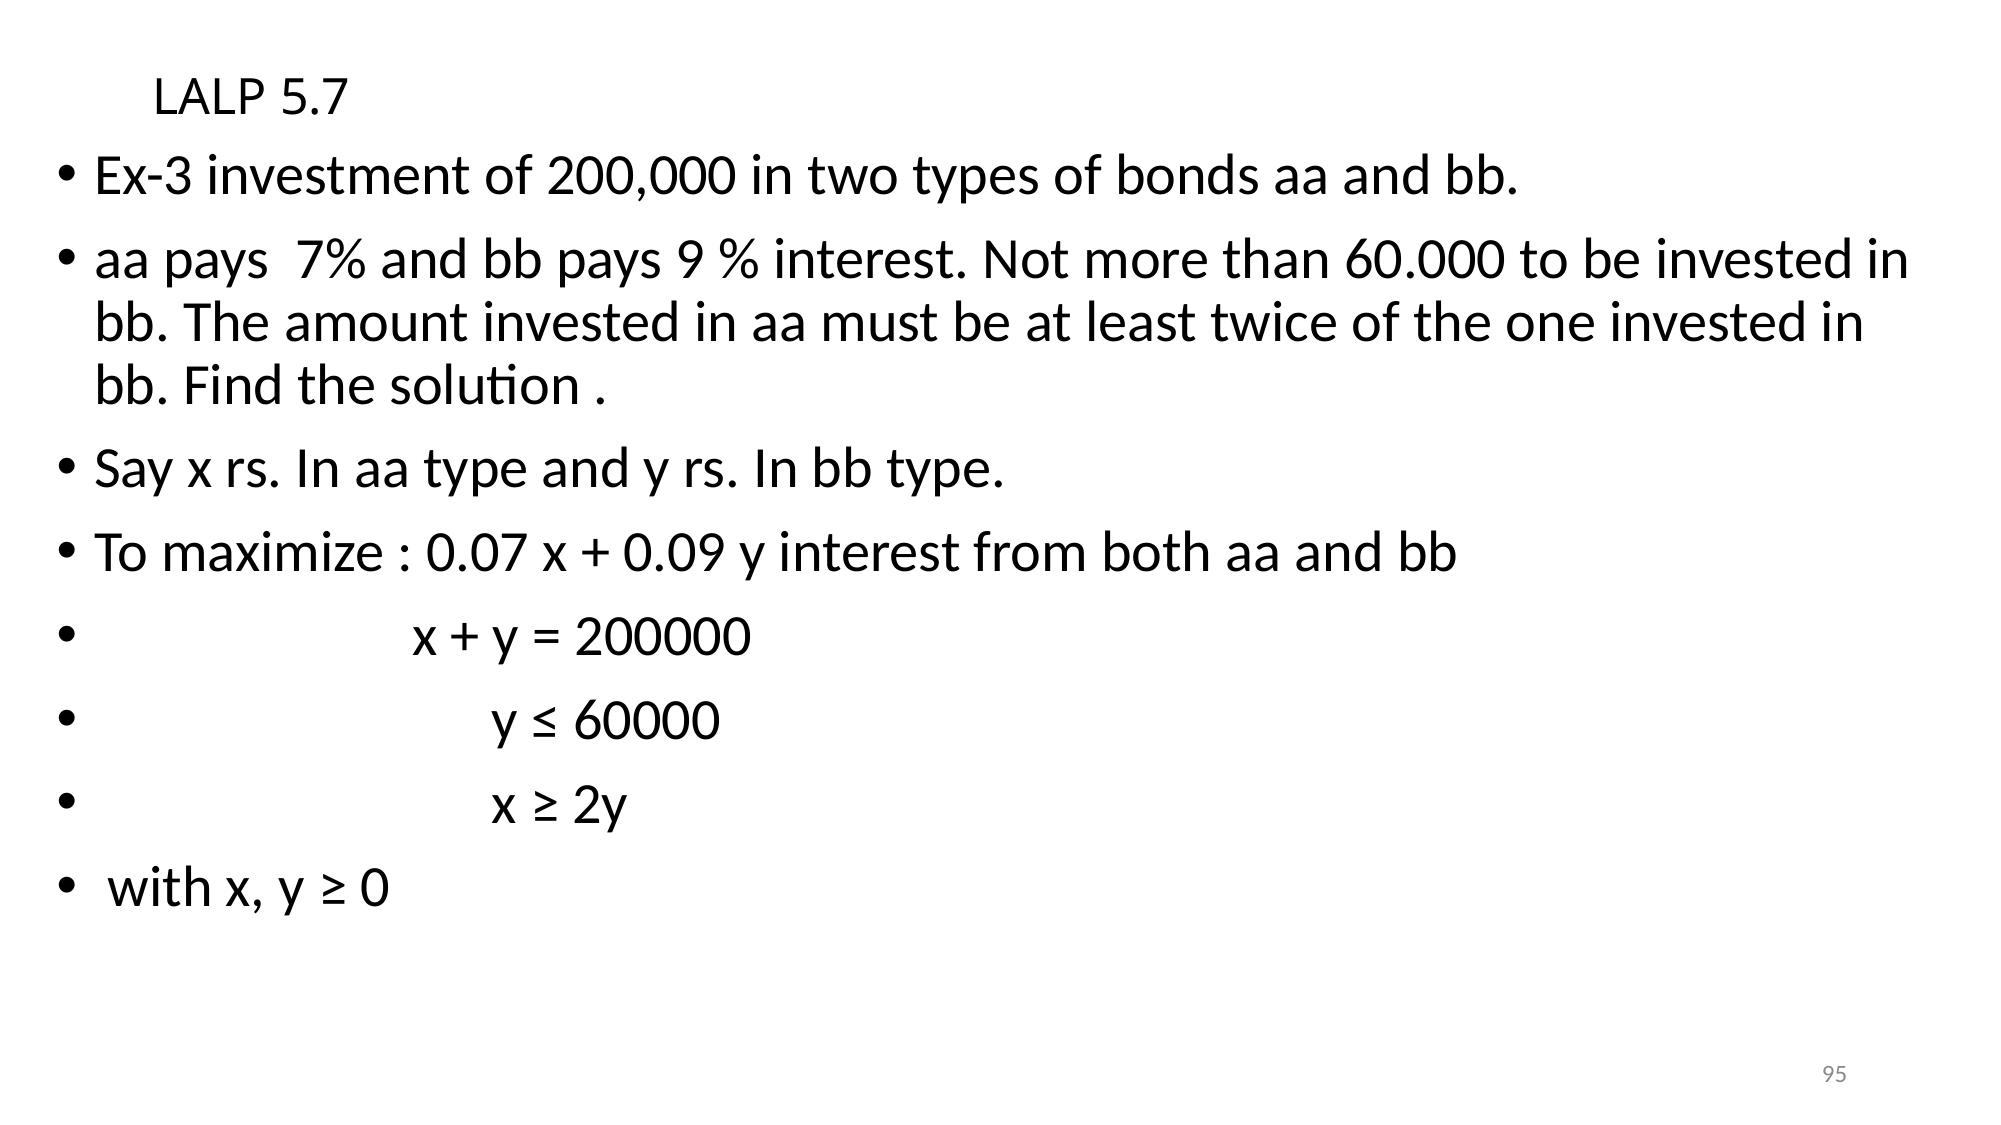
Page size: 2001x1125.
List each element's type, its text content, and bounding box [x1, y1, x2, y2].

slide_number 95 [1412, 1042, 1863, 1103]
list Ex-3 investment of 200,000 in two types of bonds aa and bb. aa pays 7% and bb pays 9 % interest. Not more than 60.000 to be invested in bb. The amount invested in aa must be at least twice of the one invested in bb. Find the solution . Say x rs. In aa type and y rs. In bb type. To maximize : 0.07 x + 0.09 y interest from both aa and bb x + y = 200000 y ≤ 60000 x ≥ 2y with x, y ≥ 0 [41, 136, 1940, 1092]
title LALP 5.7 [137, 59, 1863, 136]
